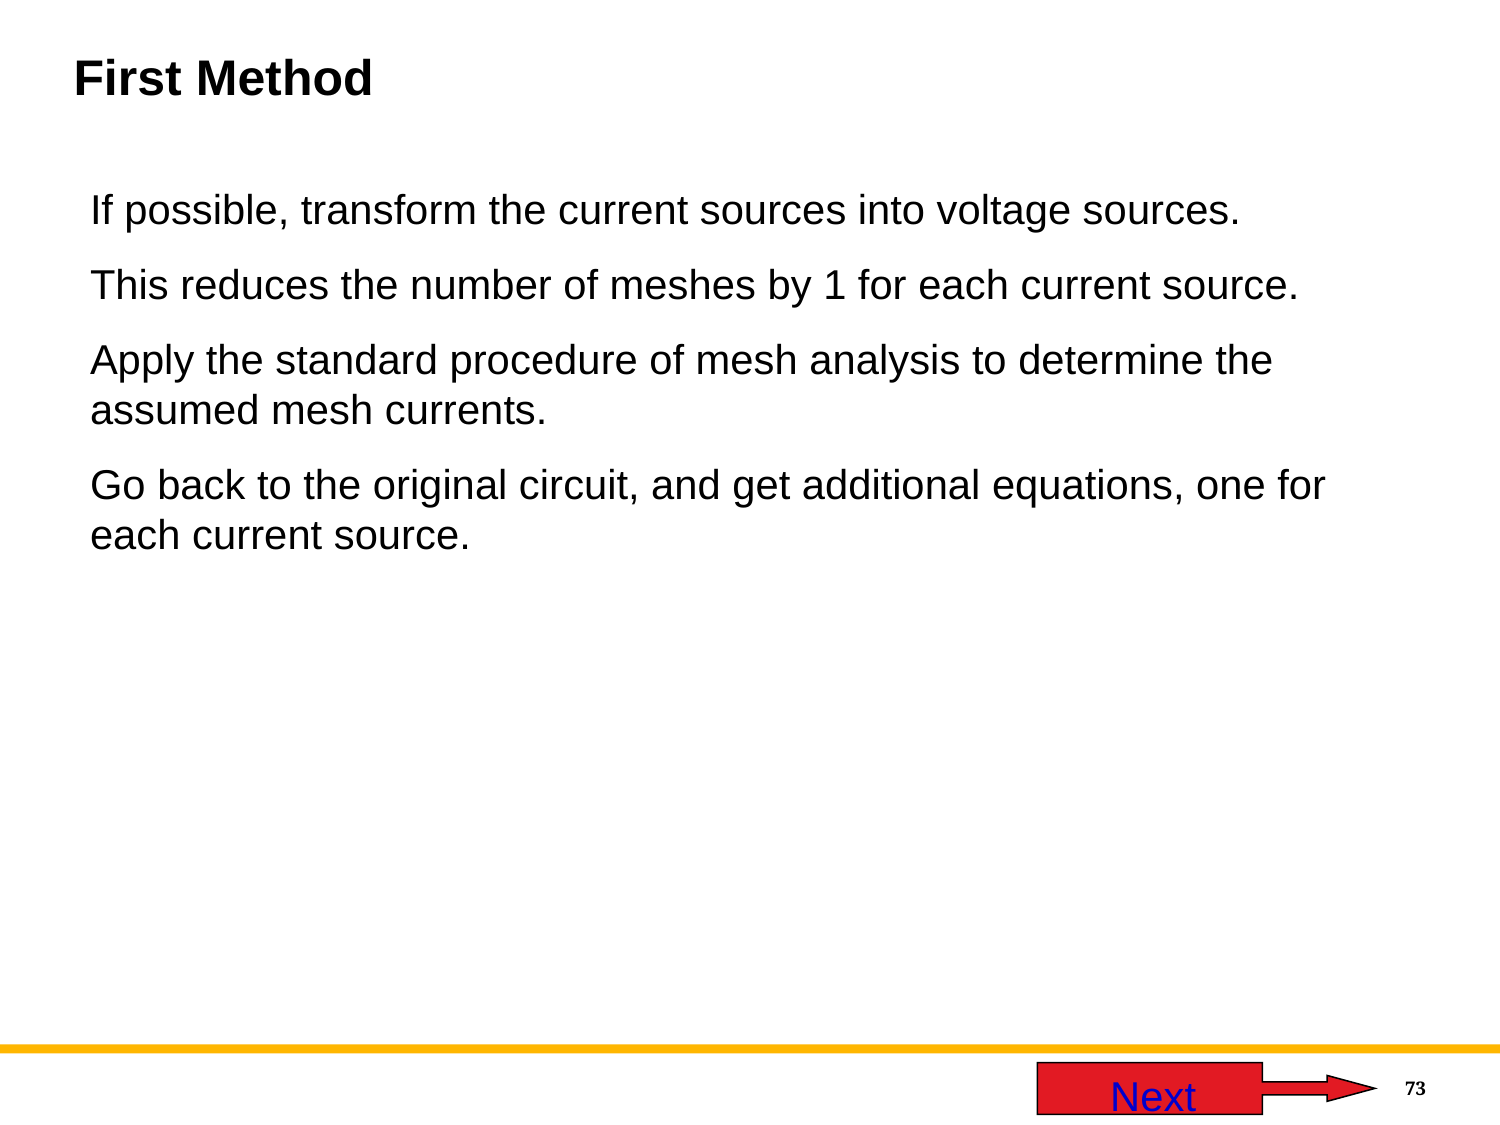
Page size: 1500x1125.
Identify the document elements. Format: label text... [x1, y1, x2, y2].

slide_number 73 [1375, 1071, 1442, 1109]
list If possible, transform the current sources into voltage sources. This reduces the number of meshes by 1 for each current source. Apply the standard procedure of mesh analysis to determine the assumed mesh currents. Go back to the original circuit, and get additional equations, one for each current source. [75, 174, 1425, 1006]
title First Method [58, 45, 1184, 180]
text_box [1037, 1062, 1375, 1125]
